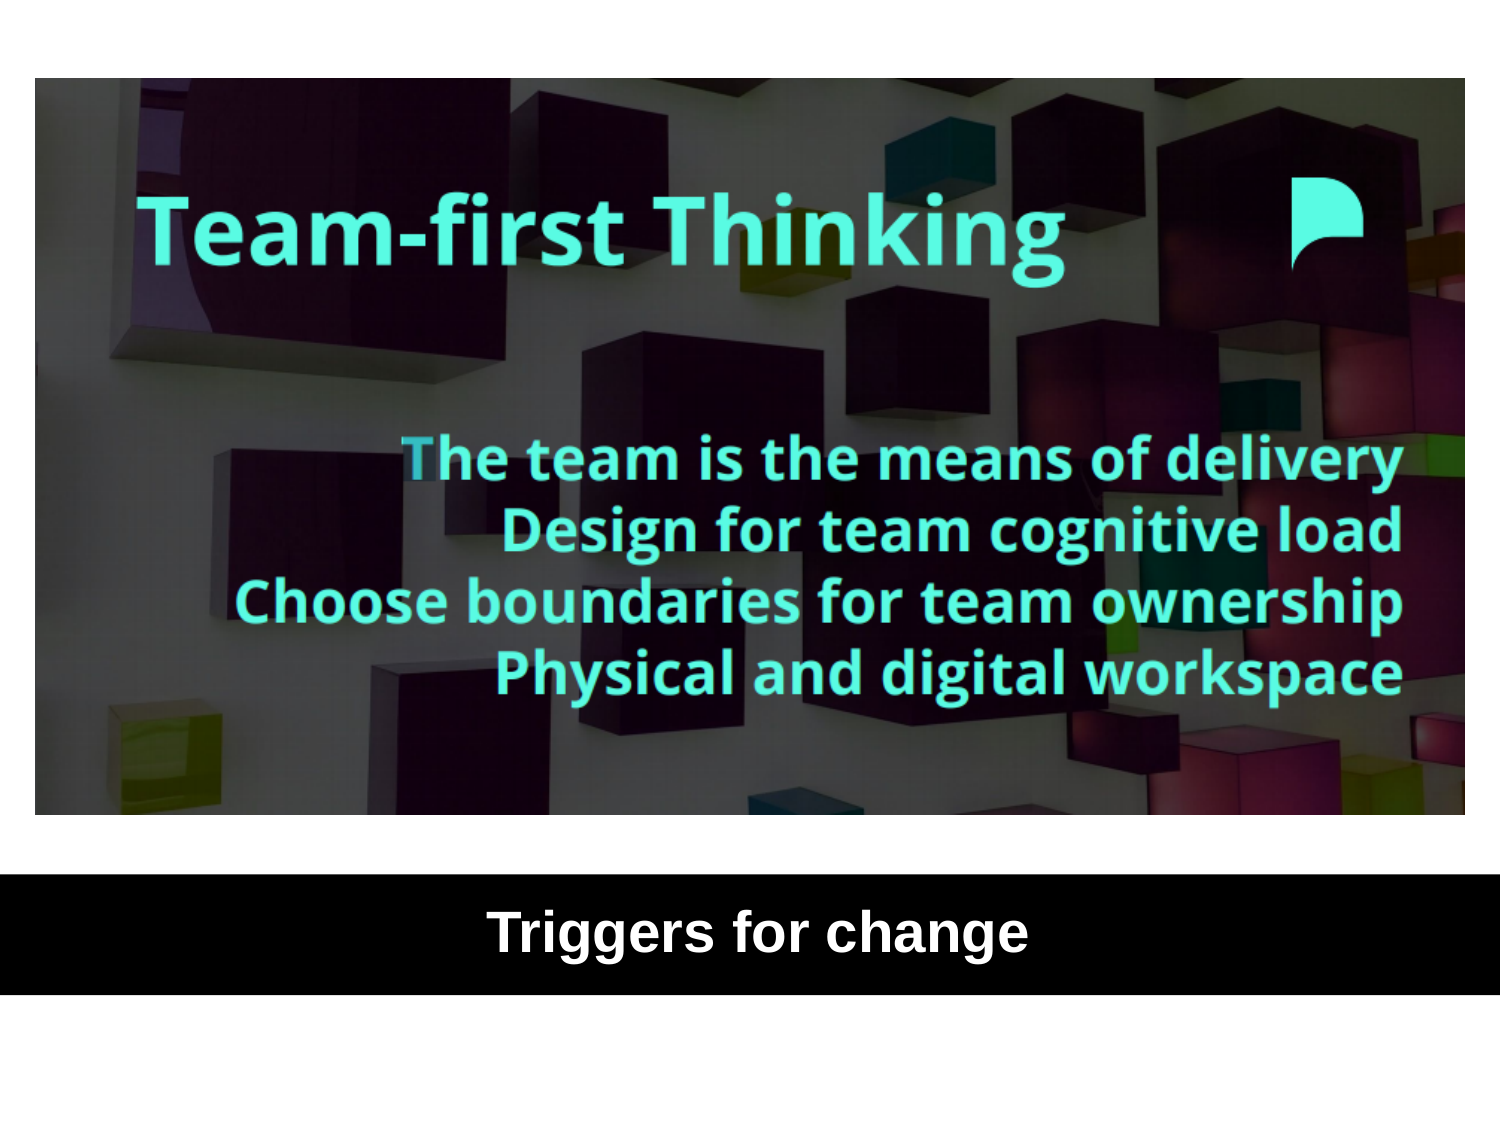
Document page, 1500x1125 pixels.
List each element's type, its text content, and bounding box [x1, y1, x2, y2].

picture [35, 78, 1465, 815]
title Triggers for change [68, 873, 1448, 996]
text_box [0, 872, 1500, 997]
